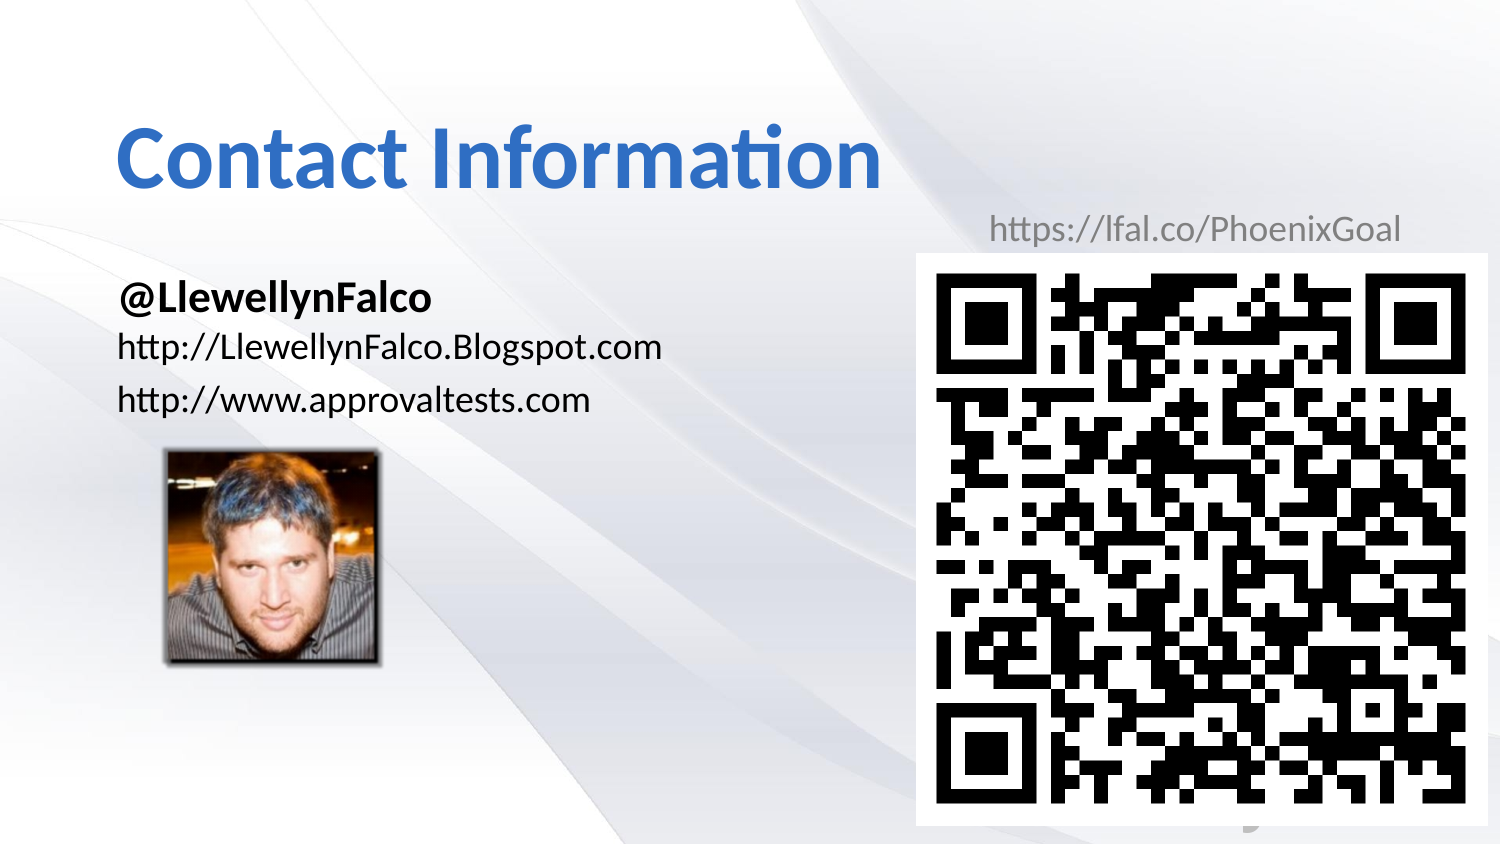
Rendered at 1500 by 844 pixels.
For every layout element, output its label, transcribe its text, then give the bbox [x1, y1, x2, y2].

picture [0, 0, 1500, 844]
subtitle @LlewellynFalco http://LlewellynFalco.Blogspot.com http://www.approvaltests.com [101, 259, 910, 475]
title Contact Information [101, 84, 1377, 221]
text_box https://lfal.co/PhoenixGoal [973, 196, 1417, 252]
